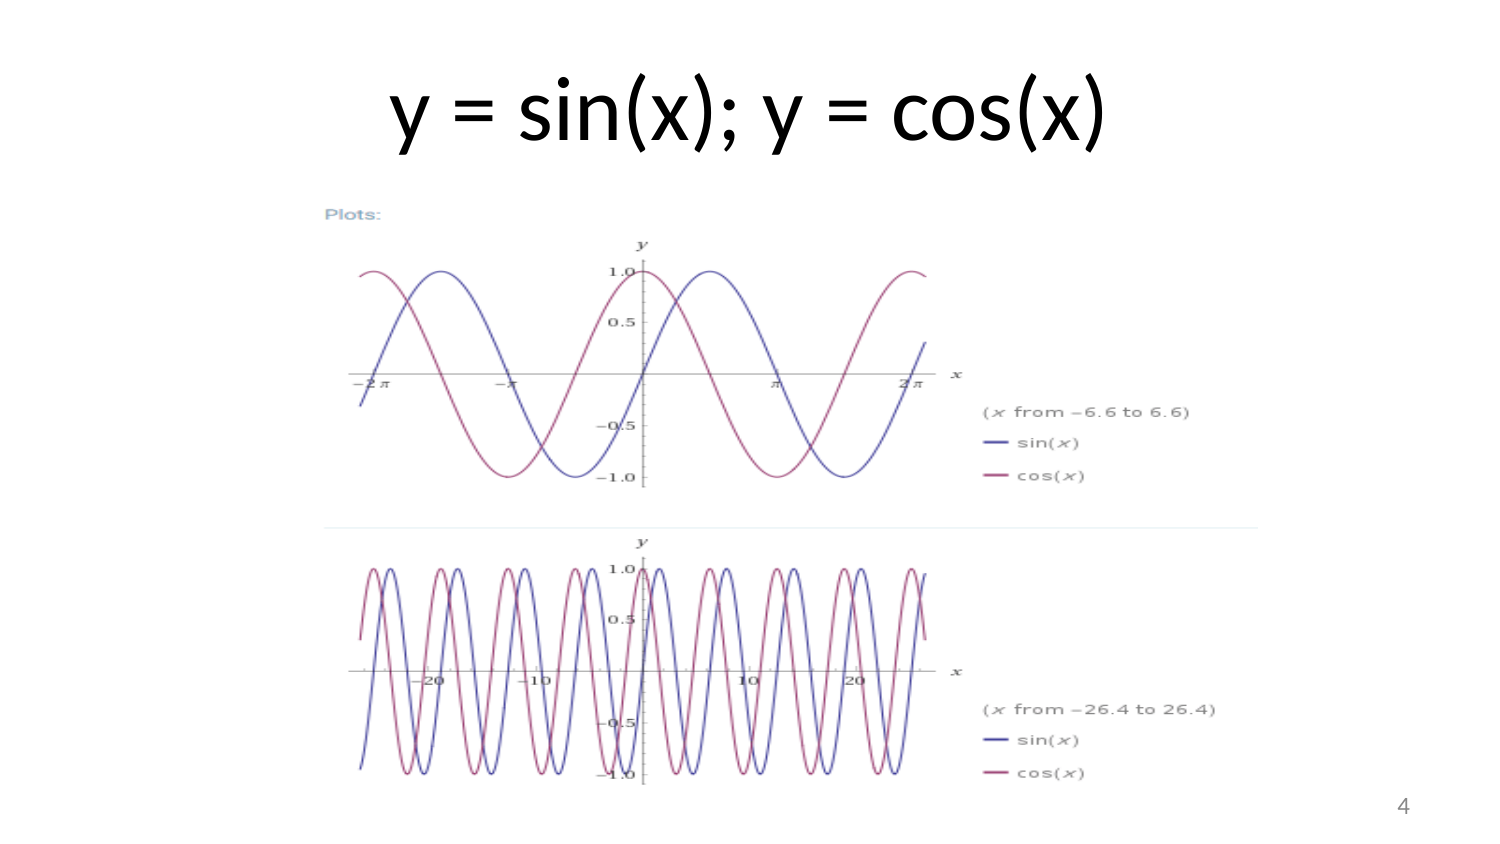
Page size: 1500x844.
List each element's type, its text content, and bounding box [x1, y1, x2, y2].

title y = sin(x); y = cos(x) [75, 33, 1425, 175]
slide_number ‹#› [1259, 782, 1425, 827]
picture [288, 202, 1259, 820]
